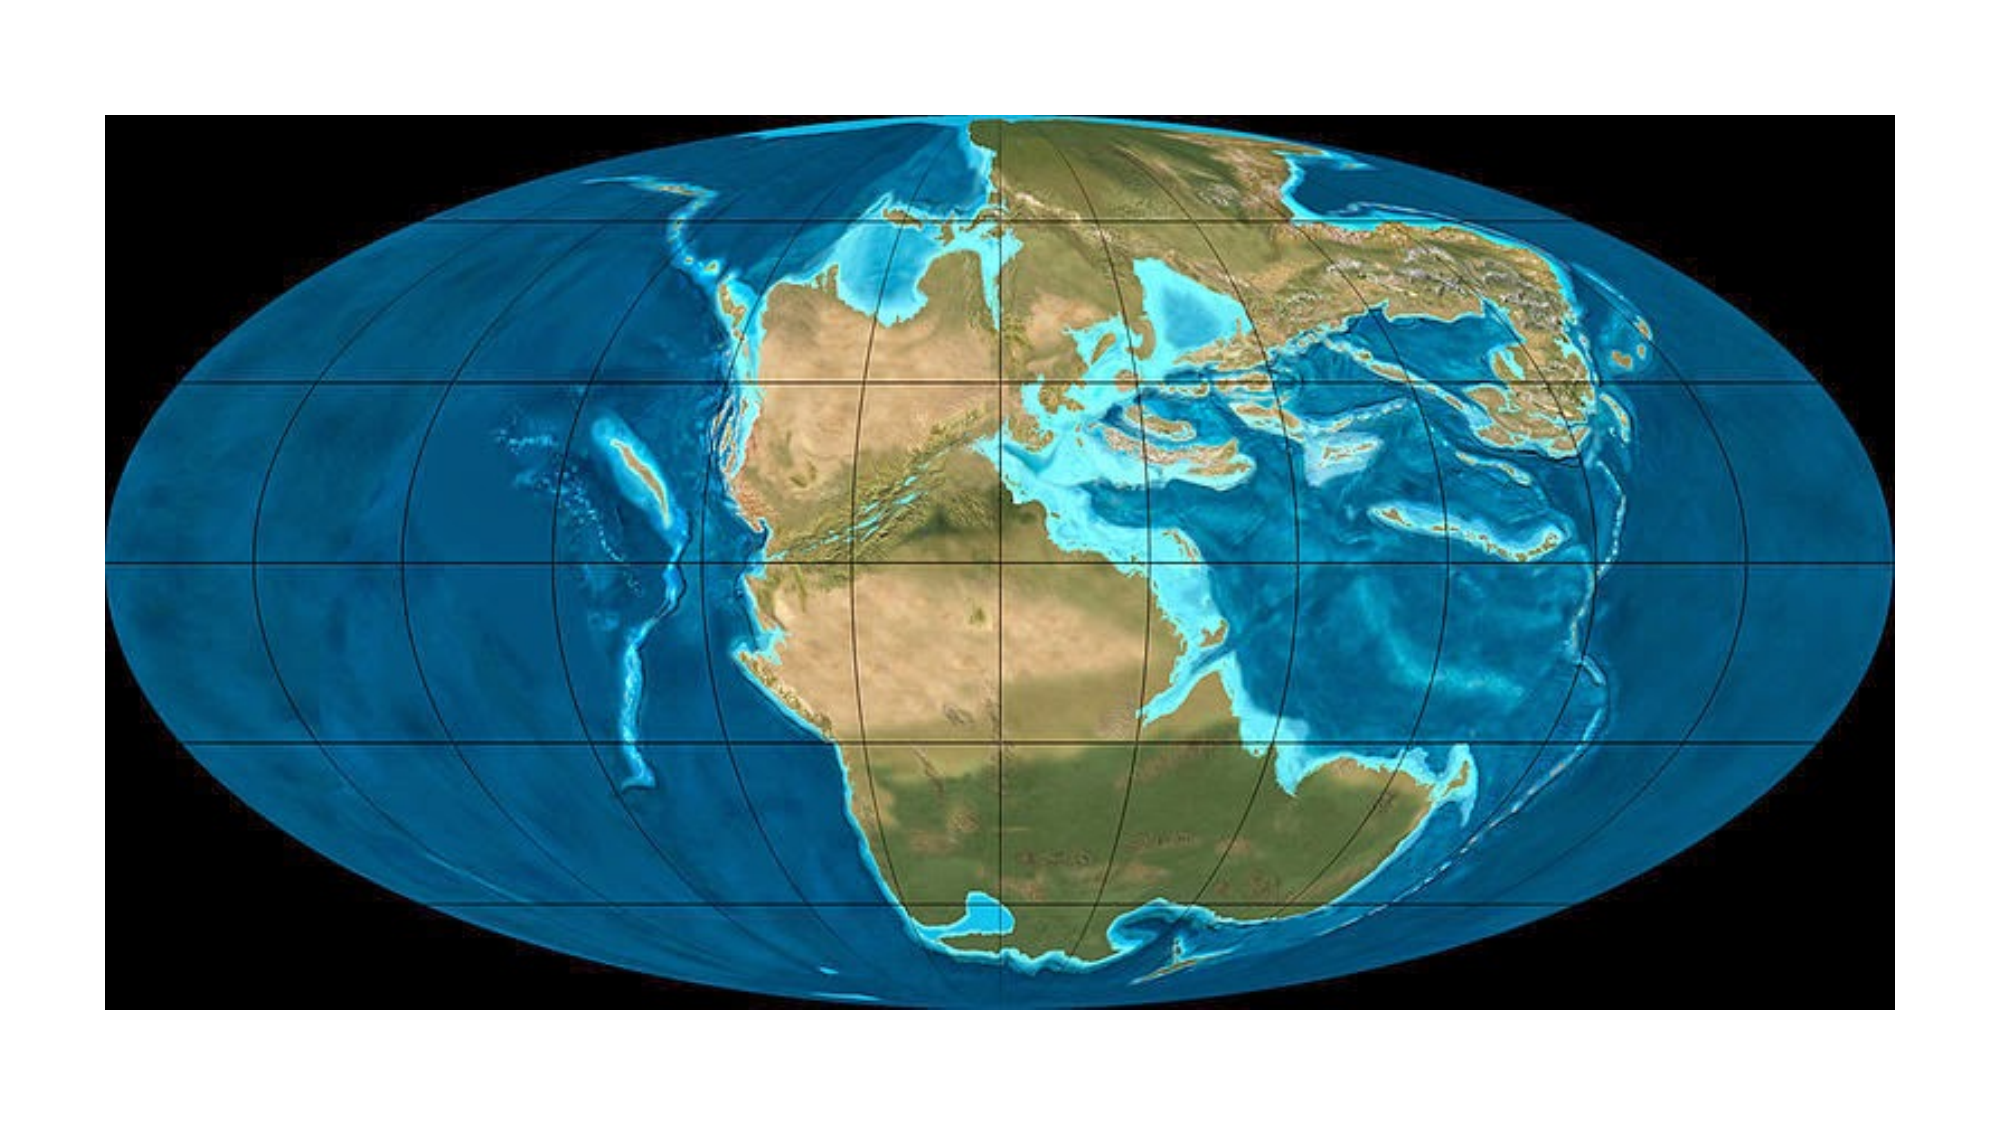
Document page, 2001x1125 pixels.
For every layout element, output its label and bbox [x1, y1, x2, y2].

list [105, 115, 1895, 1010]
